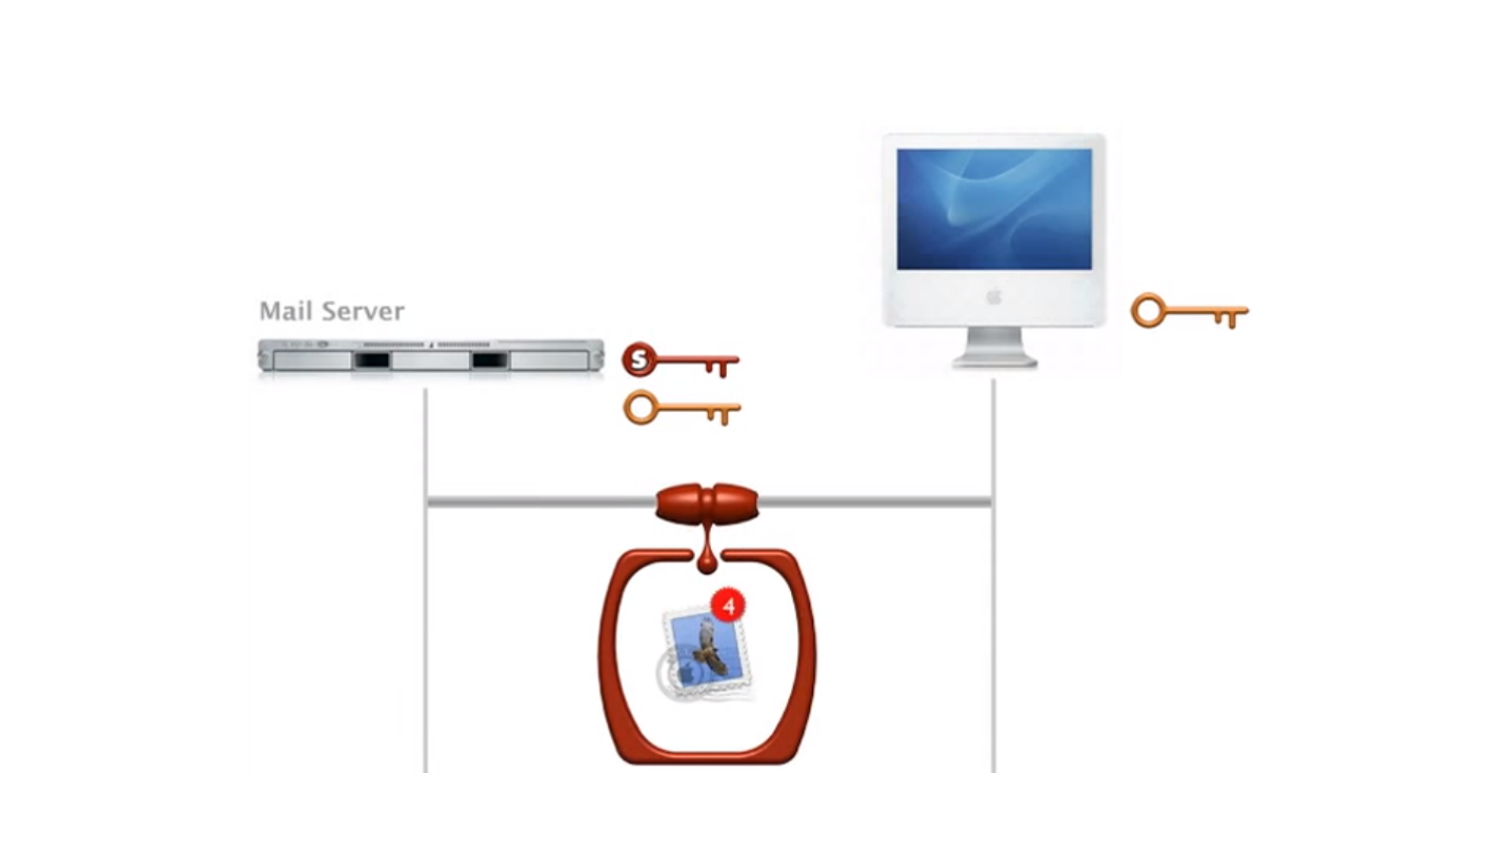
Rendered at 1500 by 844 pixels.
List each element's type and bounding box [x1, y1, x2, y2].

picture [247, 70, 1253, 774]
